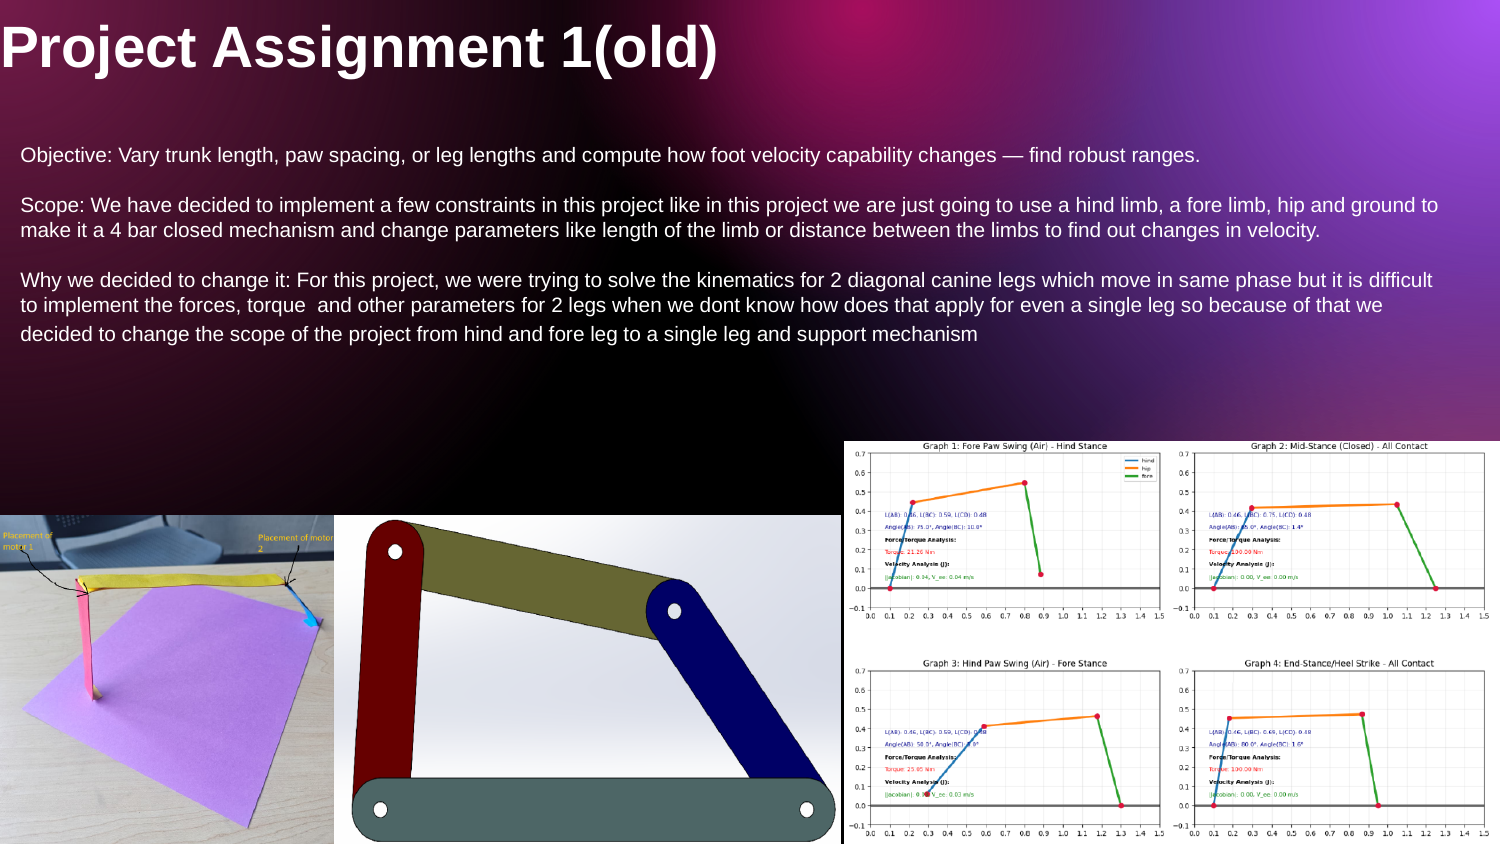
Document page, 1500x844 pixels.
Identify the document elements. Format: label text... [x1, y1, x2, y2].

picture [0, 0, 1500, 844]
title Project Assignment 1(old) [0, 7, 743, 150]
title Objective: Vary trunk length, paw spacing, or leg lengths and compute how foot velocity capability changes — find robust ranges. Scope: We have decided to implement a few constraints in this project like in this project we are just going to use a hind limb, a fore limb, hip and ground to make it a 4 bar closed mechanism and change parameters like length of the limb or distance between the limbs to find out changes in velocity. Why we decided to change it: For this project, we were trying to solve the kinematics for 2 diagonal canine legs which move in same phase but it is difficult to implement the forces, torque and other parameters for 2 legs when we dont know how does that apply for even a single leg so because of that we decided to change the scope of the project from hind and fore leg to a single leg and support mechanism [20, 141, 1456, 401]
